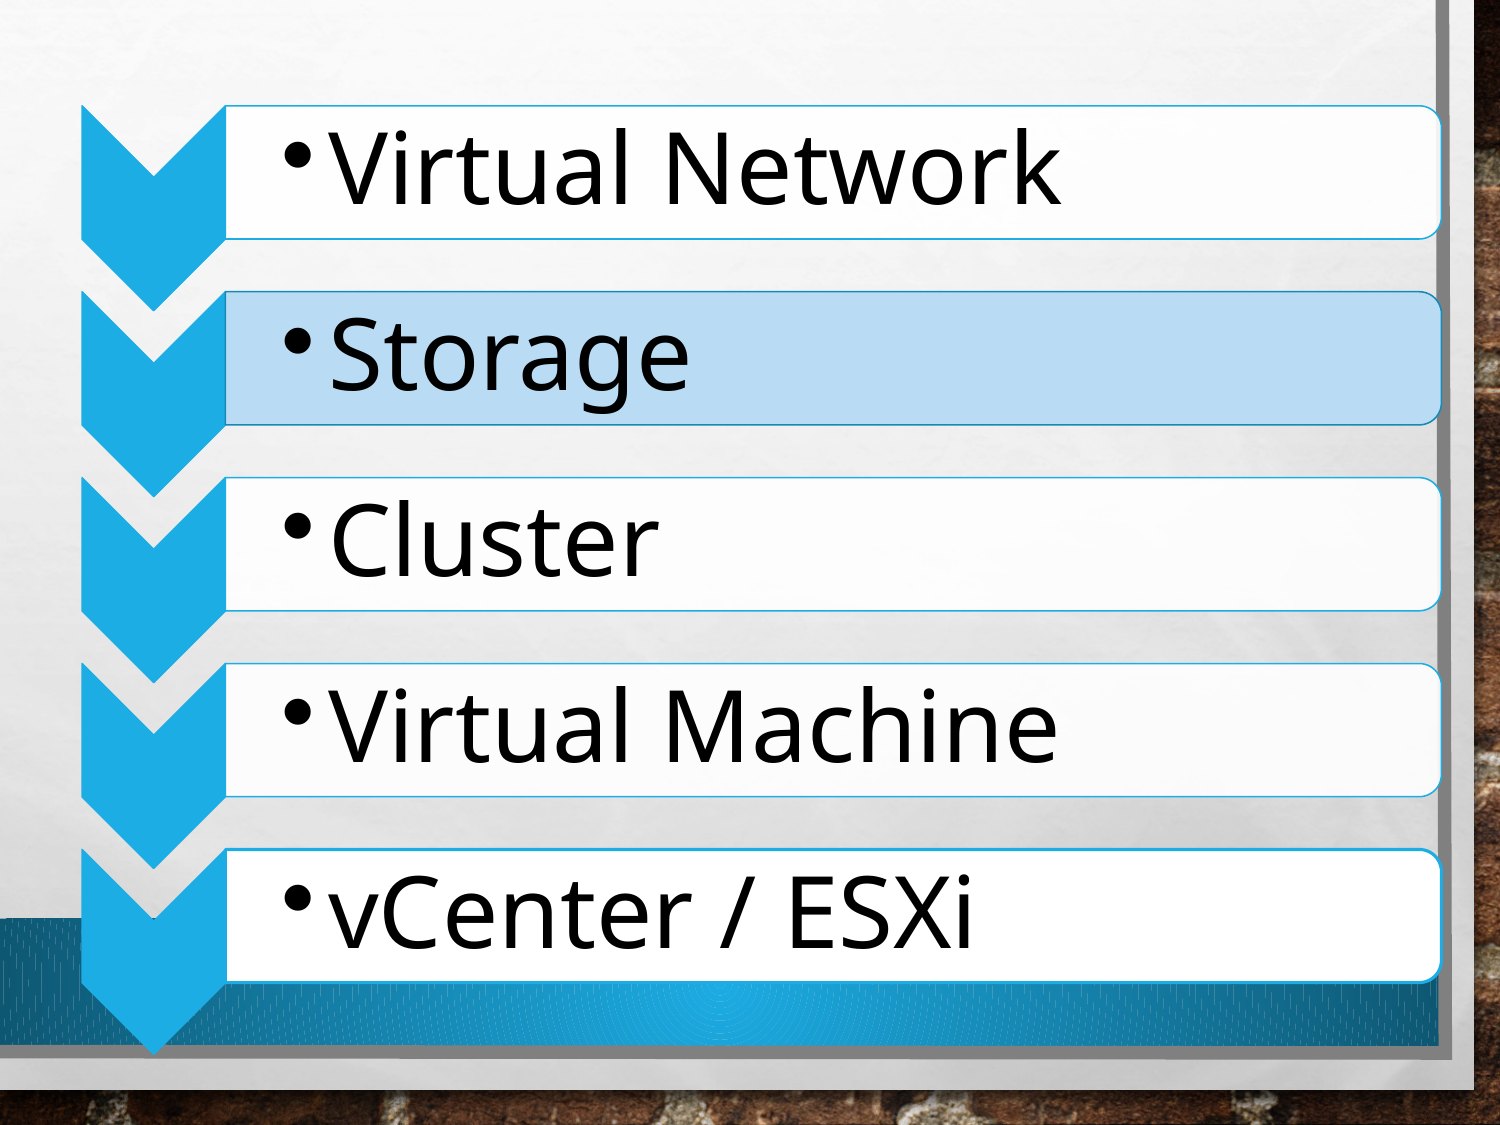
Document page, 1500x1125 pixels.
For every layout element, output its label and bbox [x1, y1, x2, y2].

picture [0, 0, 1500, 1125]
text_box [81, 105, 1442, 1055]
